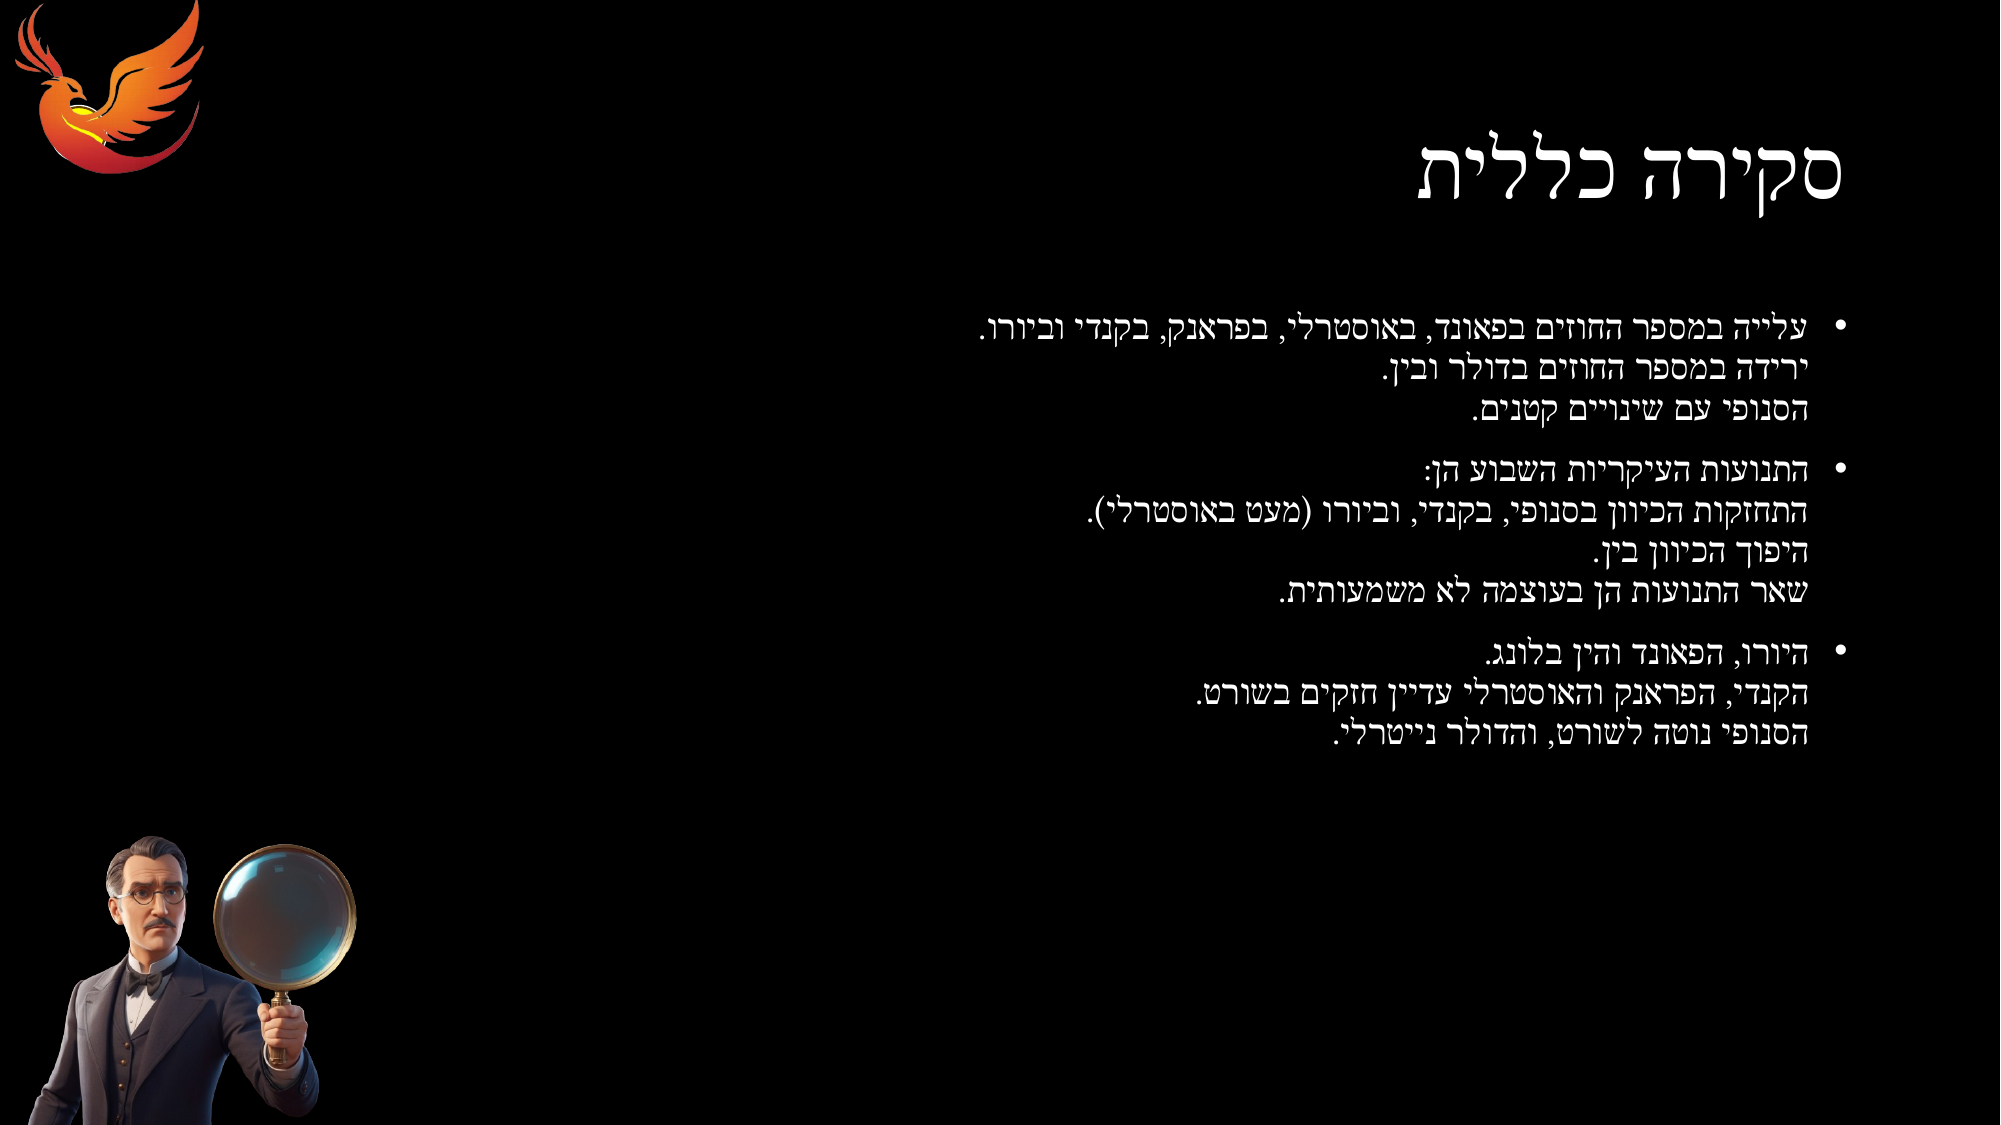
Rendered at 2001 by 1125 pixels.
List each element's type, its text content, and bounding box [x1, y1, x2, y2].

list עלייה במספר החוזים בפאונד, באוסטרלי, בפראנק, בקנדי וביורו. ירידה במספר החוזים בדולר ובין. הסנופי עם שינויים קטנים. התנועות העיקריות השבוע הן: התחזקות הכיוון בסנופי, בקנדי, וביורו (מעט באוסטרלי). היפוך הכיוון בין. שאר התנועות הן בעוצמה לא משמעותית. היורו, הפאונד והין בלונג. הקנדי, הפראנק והאוסטרלי עדיין חזקים בשורט. הסנופי נוטה לשורט, והדולר נייטרלי. [137, 299, 1863, 1014]
picture [0, 824, 387, 1125]
title סקירה כללית [137, 59, 1863, 278]
picture [0, 0, 227, 185]
